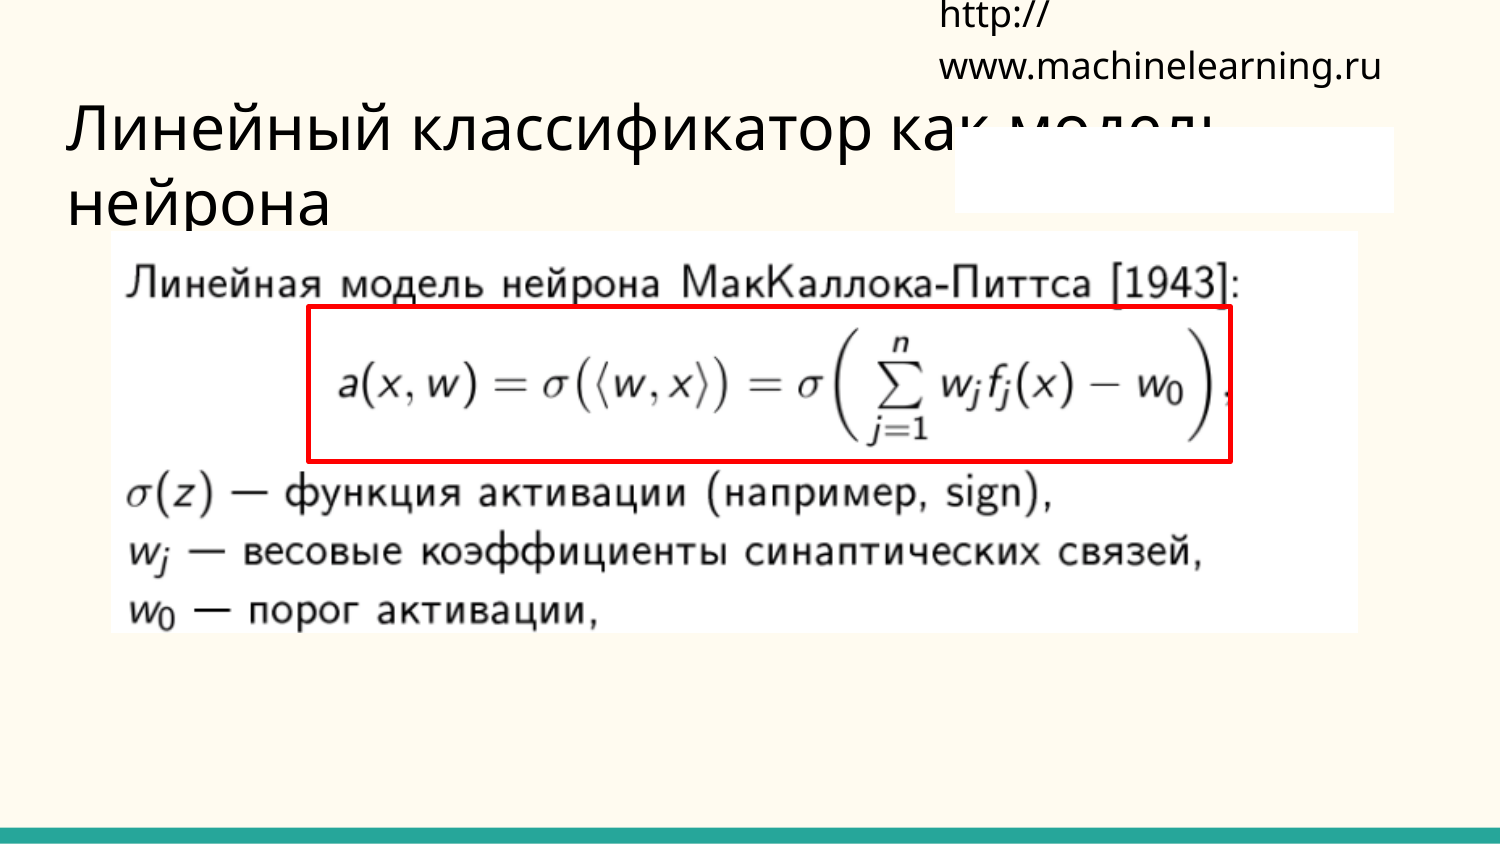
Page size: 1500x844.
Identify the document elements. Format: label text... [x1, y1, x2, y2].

text_box http://www.machinelearning.ru [924, 0, 1500, 83]
picture [110, 230, 1359, 633]
title Линейный классификатор как модель нейрона [51, 72, 1449, 174]
